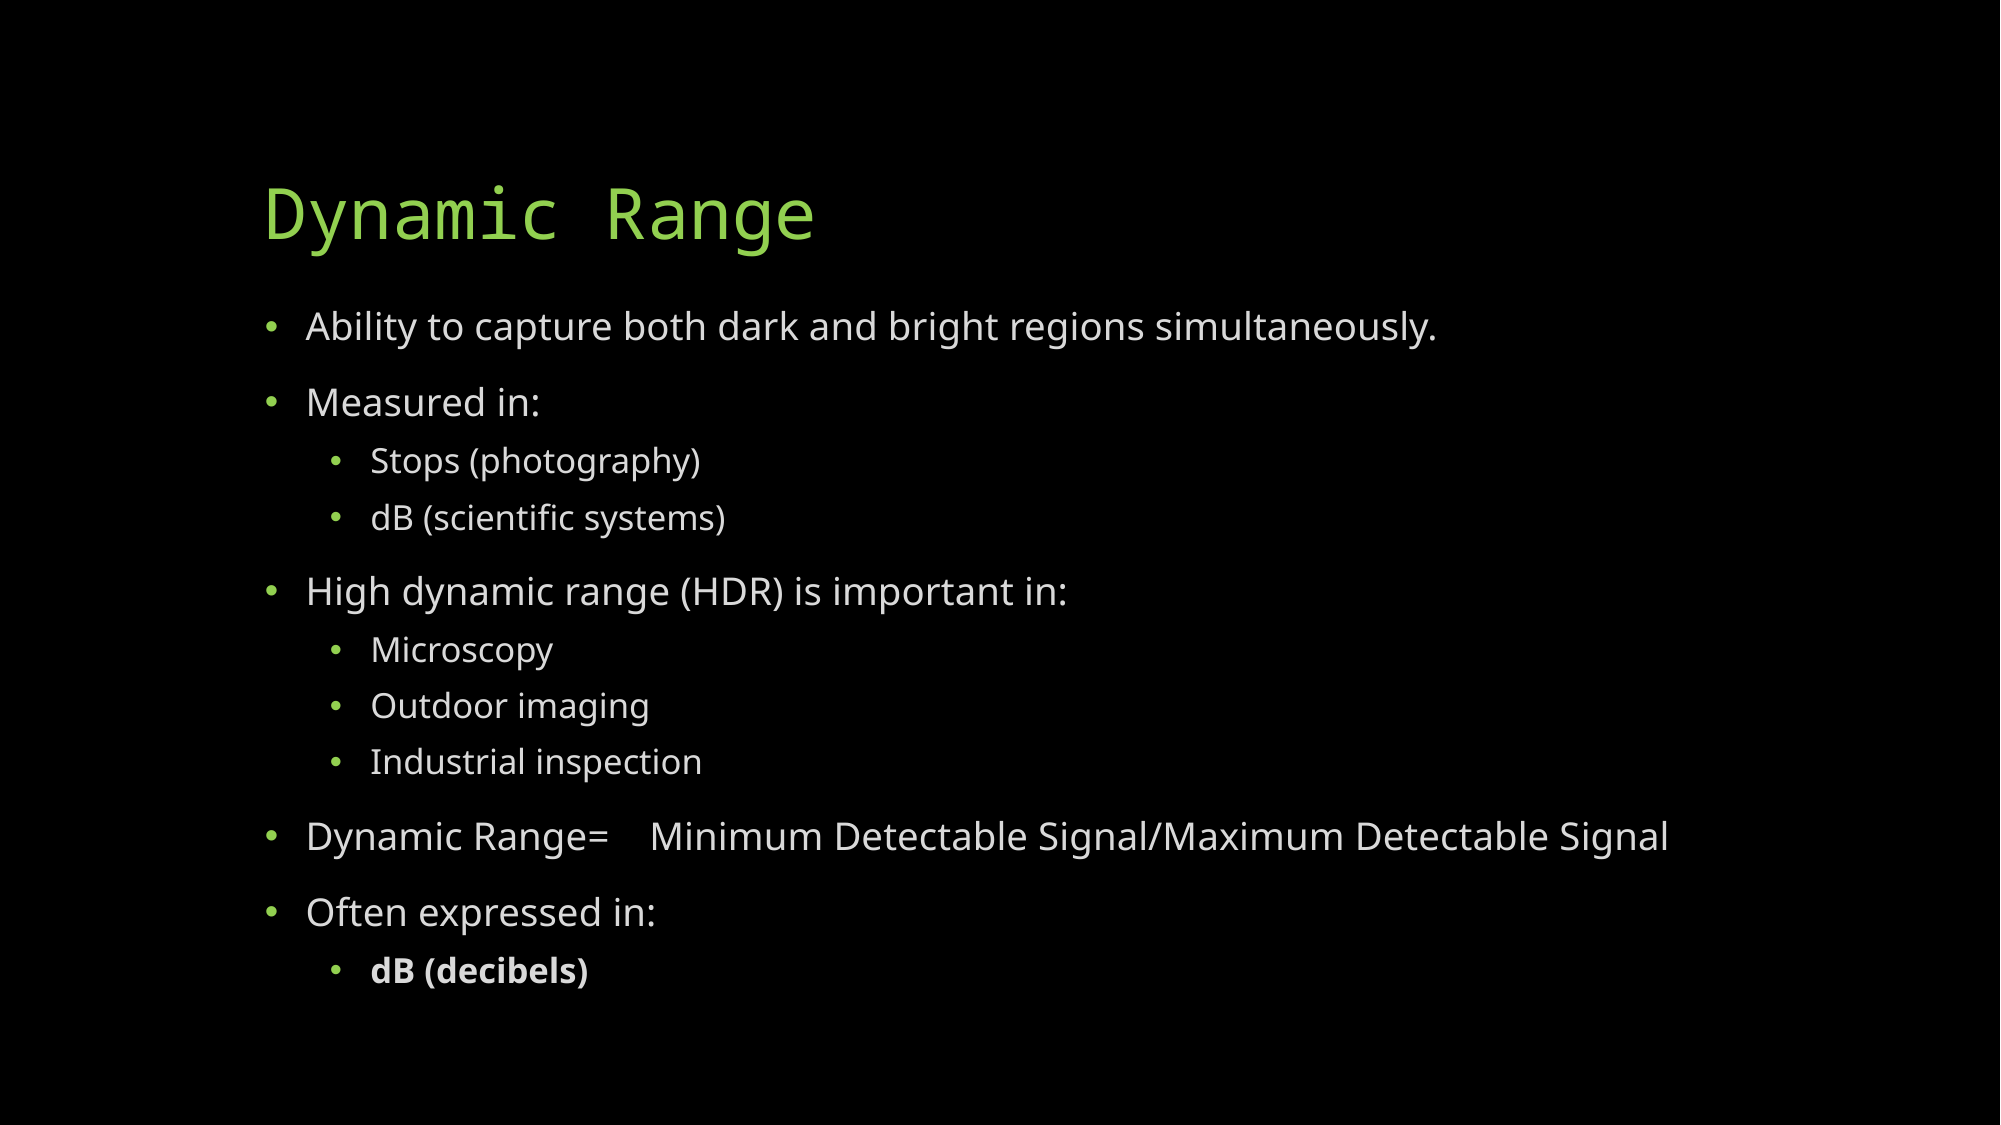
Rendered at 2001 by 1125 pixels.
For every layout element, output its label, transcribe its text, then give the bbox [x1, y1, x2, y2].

title Dynamic Range [249, 75, 1750, 263]
